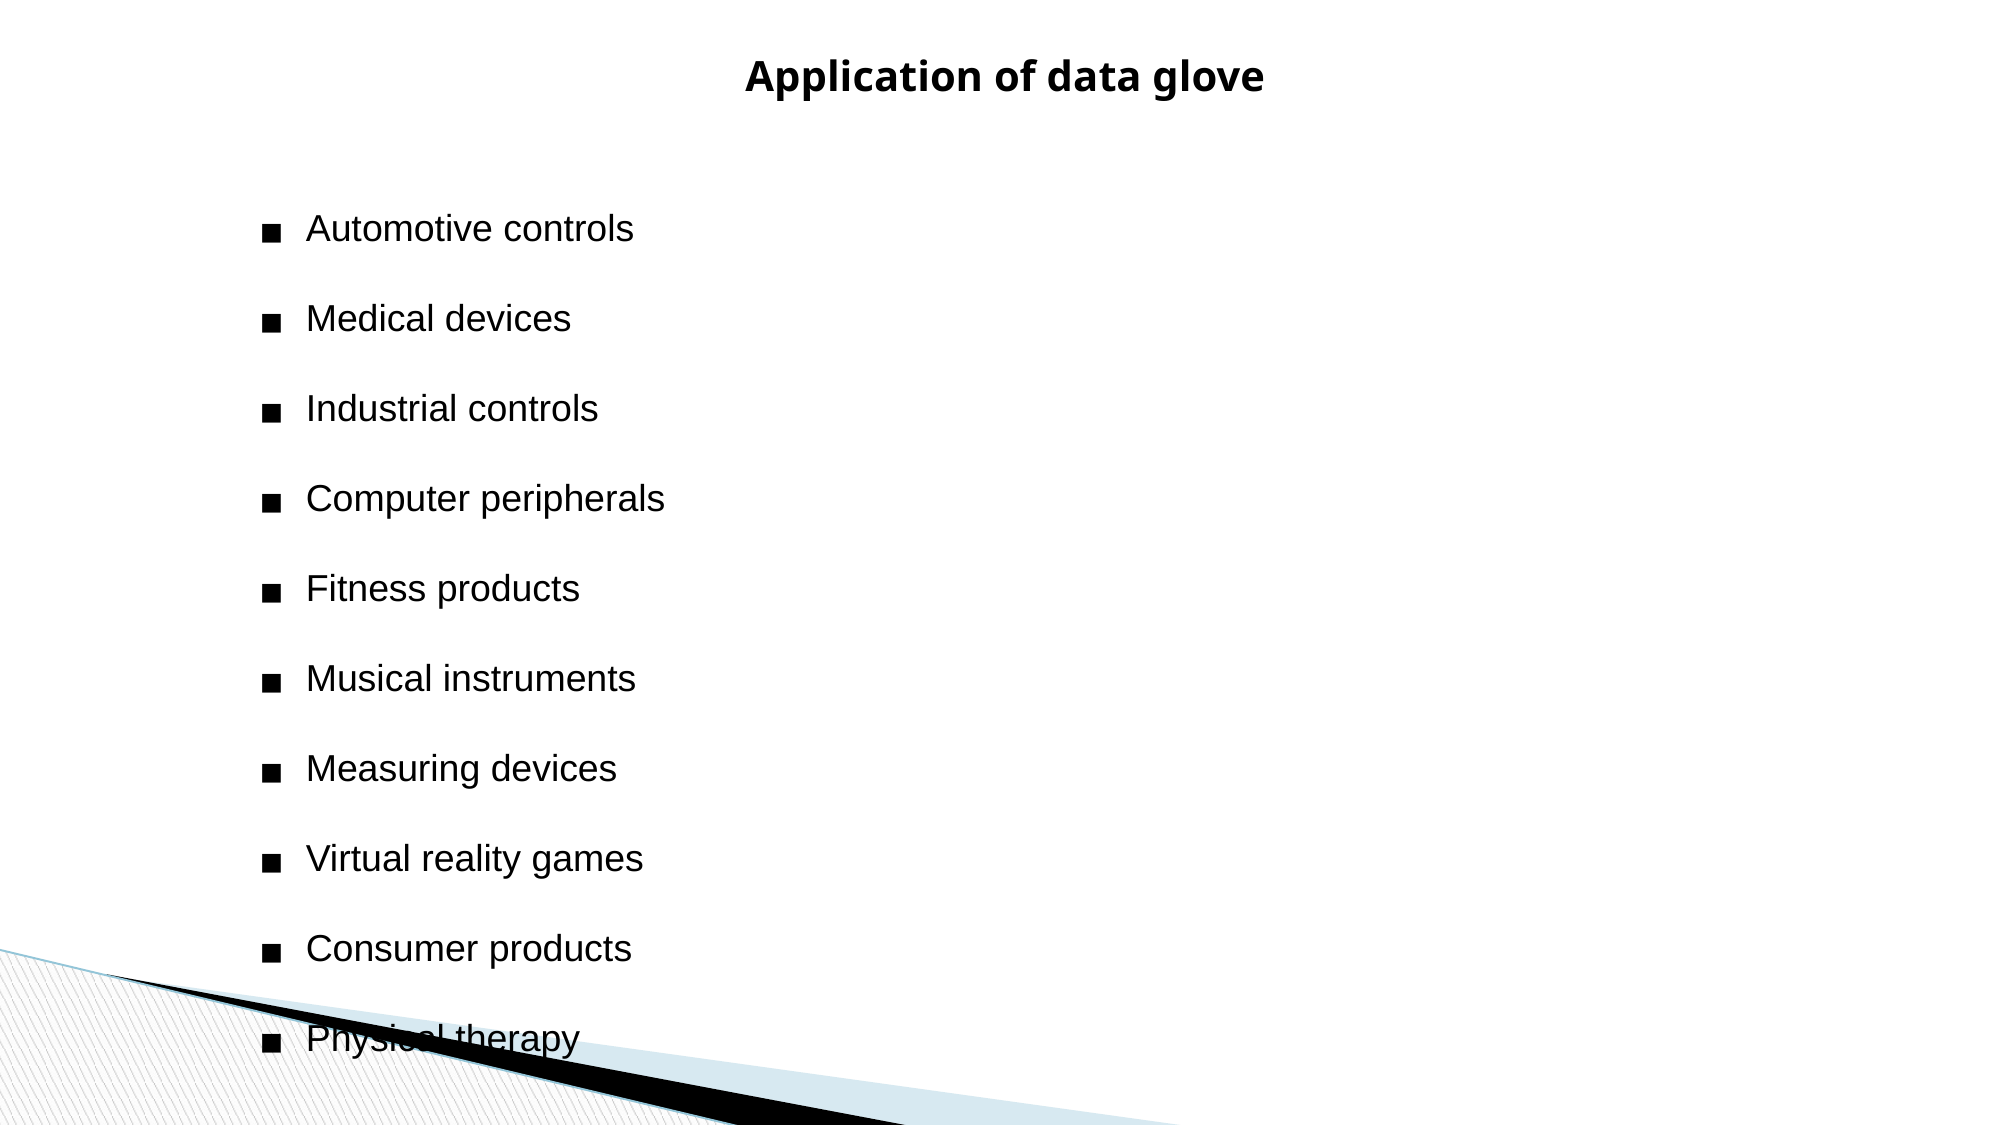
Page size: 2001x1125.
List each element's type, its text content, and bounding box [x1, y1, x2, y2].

text_box Automotive controls Medical devices Industrial controls Computer peripherals Fitness products Musical instruments Measuring devices Virtual reality games Consumer products Physical therapy [244, 196, 1244, 1075]
text_box Application of data glove [5, 42, 2000, 109]
